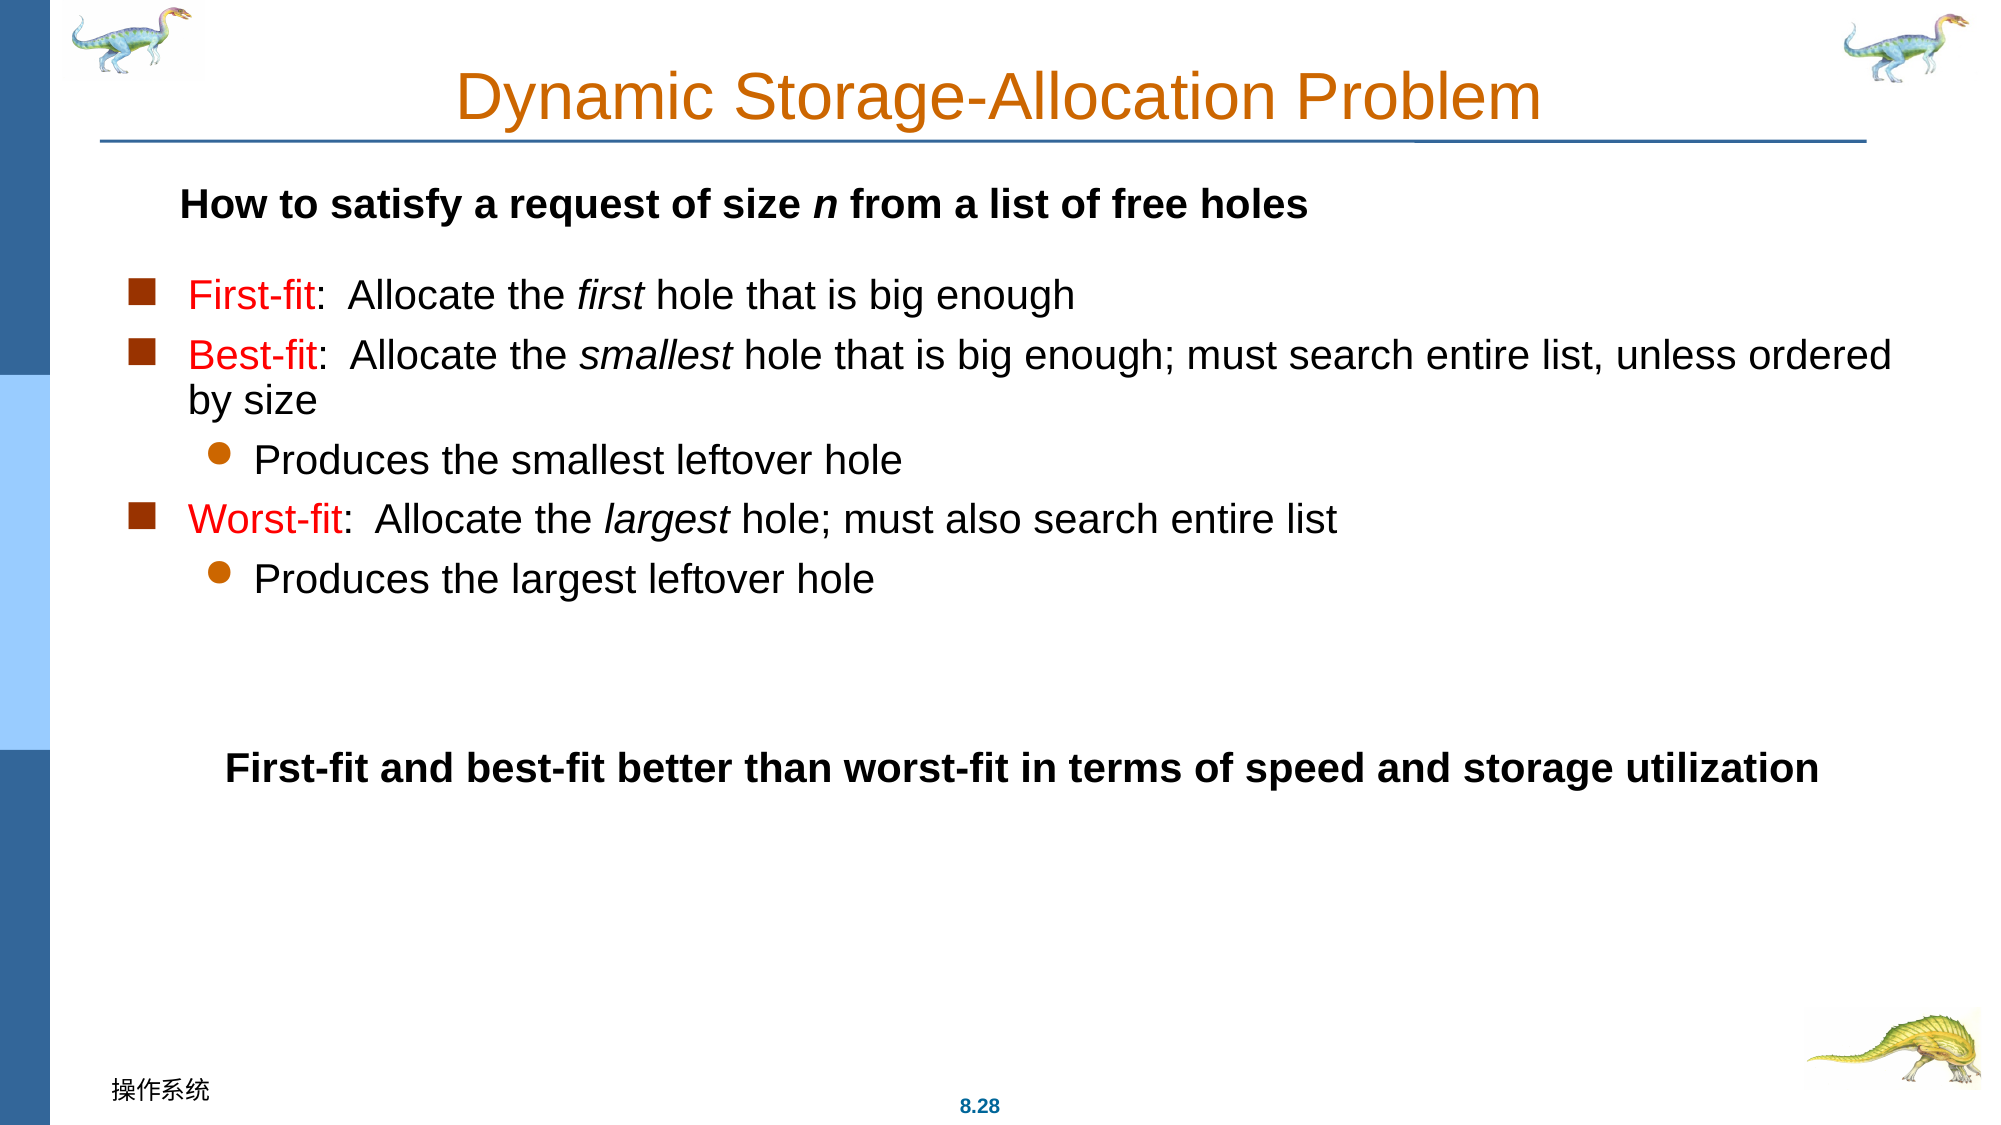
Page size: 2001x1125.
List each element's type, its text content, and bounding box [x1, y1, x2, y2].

text_box First-fit and best-fit better than worst-fit in terms of speed and storage utilization [210, 733, 1846, 799]
list First-fit: Allocate the first hole that is big enough Best-fit: Allocate the smallest hole that is big enough; must search entire list, unless ordered by size Produces the smallest leftover hole Worst-fit: Allocate the largest hole; must also search entire list Produces the largest leftover hole [116, 202, 1917, 946]
text_box How to satisfy a request of size n from a list of free holes [164, 169, 1325, 235]
picture [1804, 1007, 1982, 1090]
picture [1837, 12, 1988, 94]
picture [62, 0, 205, 81]
title Dynamic Storage-Allocation Problem [99, 45, 1900, 141]
